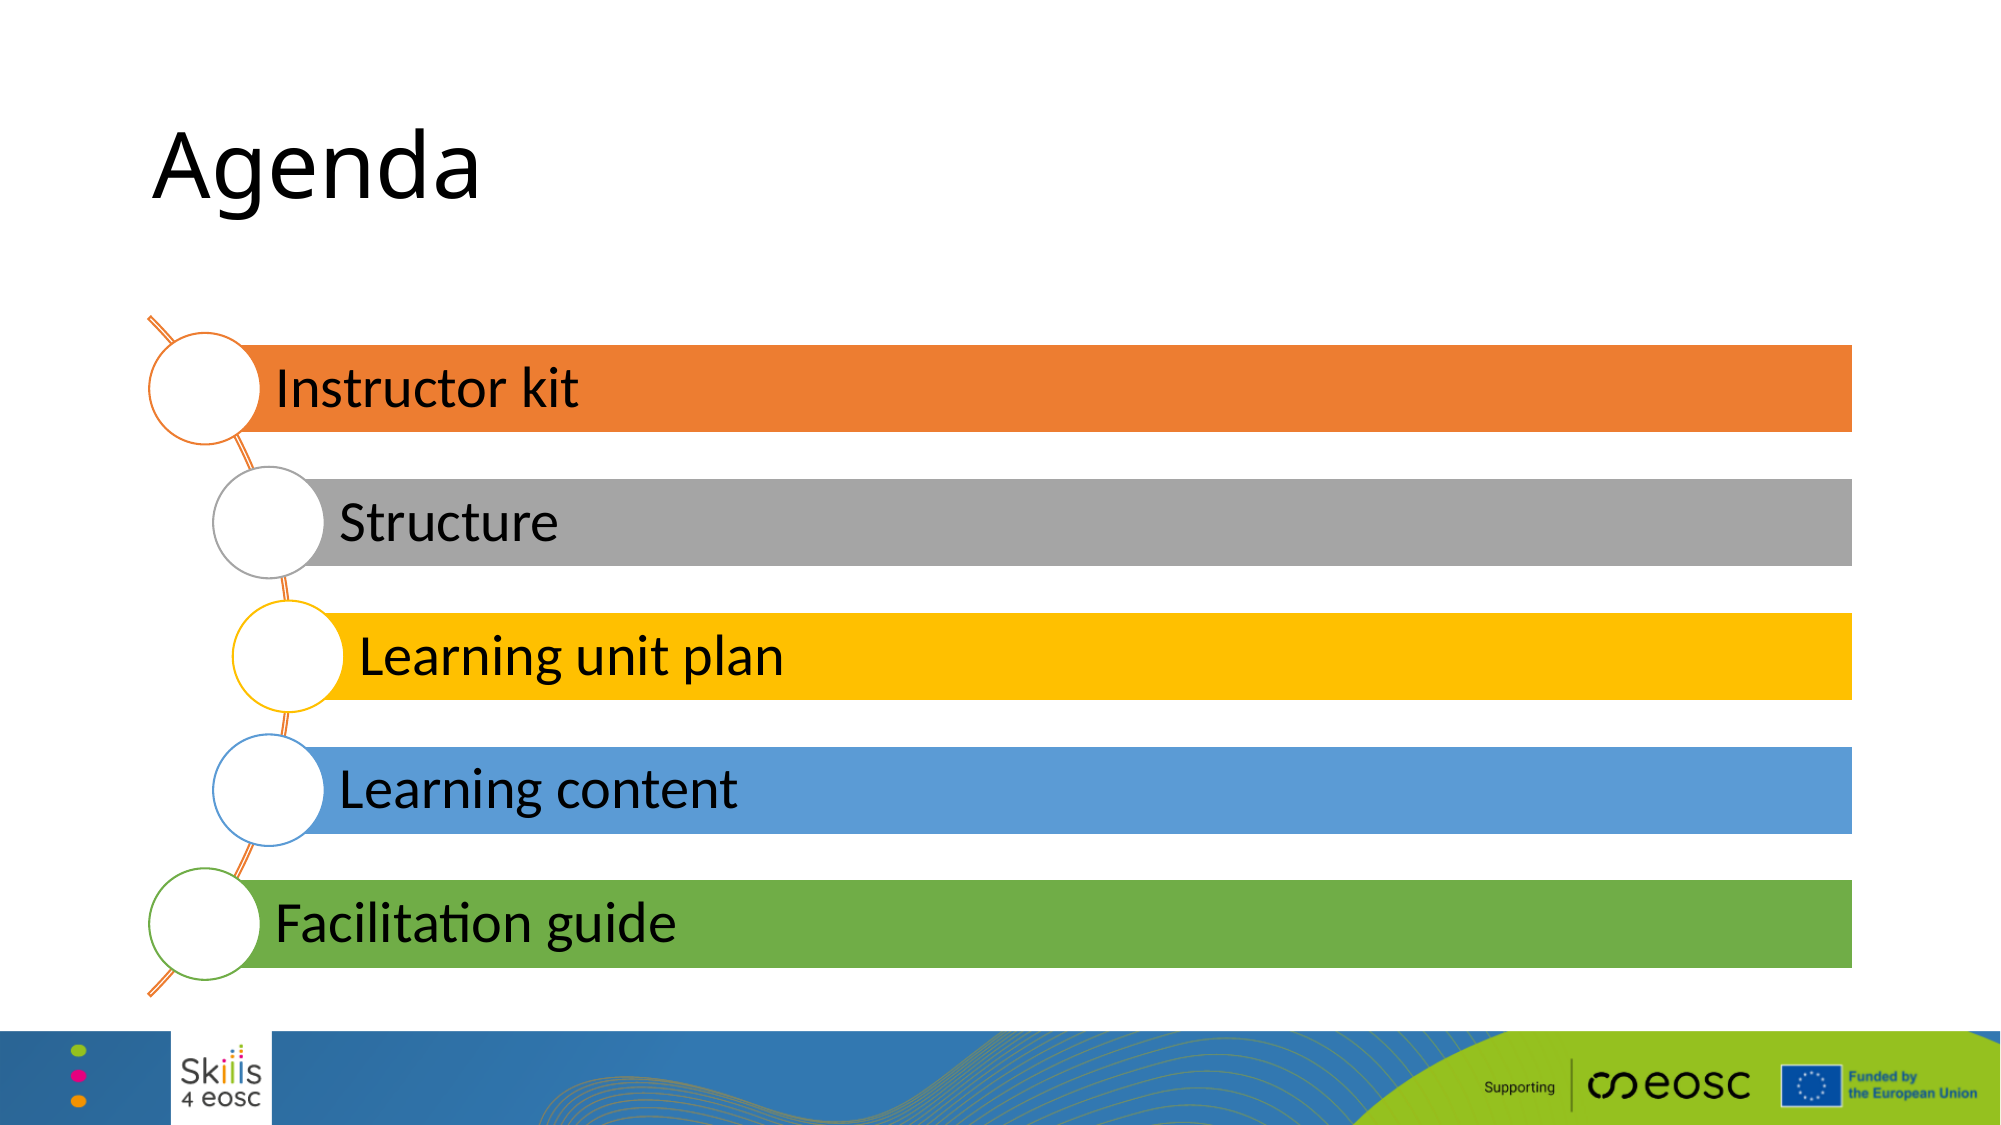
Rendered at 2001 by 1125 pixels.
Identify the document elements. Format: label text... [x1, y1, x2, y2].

picture [0, 0, 2001, 1125]
title Agenda [137, 59, 1863, 278]
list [137, 299, 1863, 1014]
